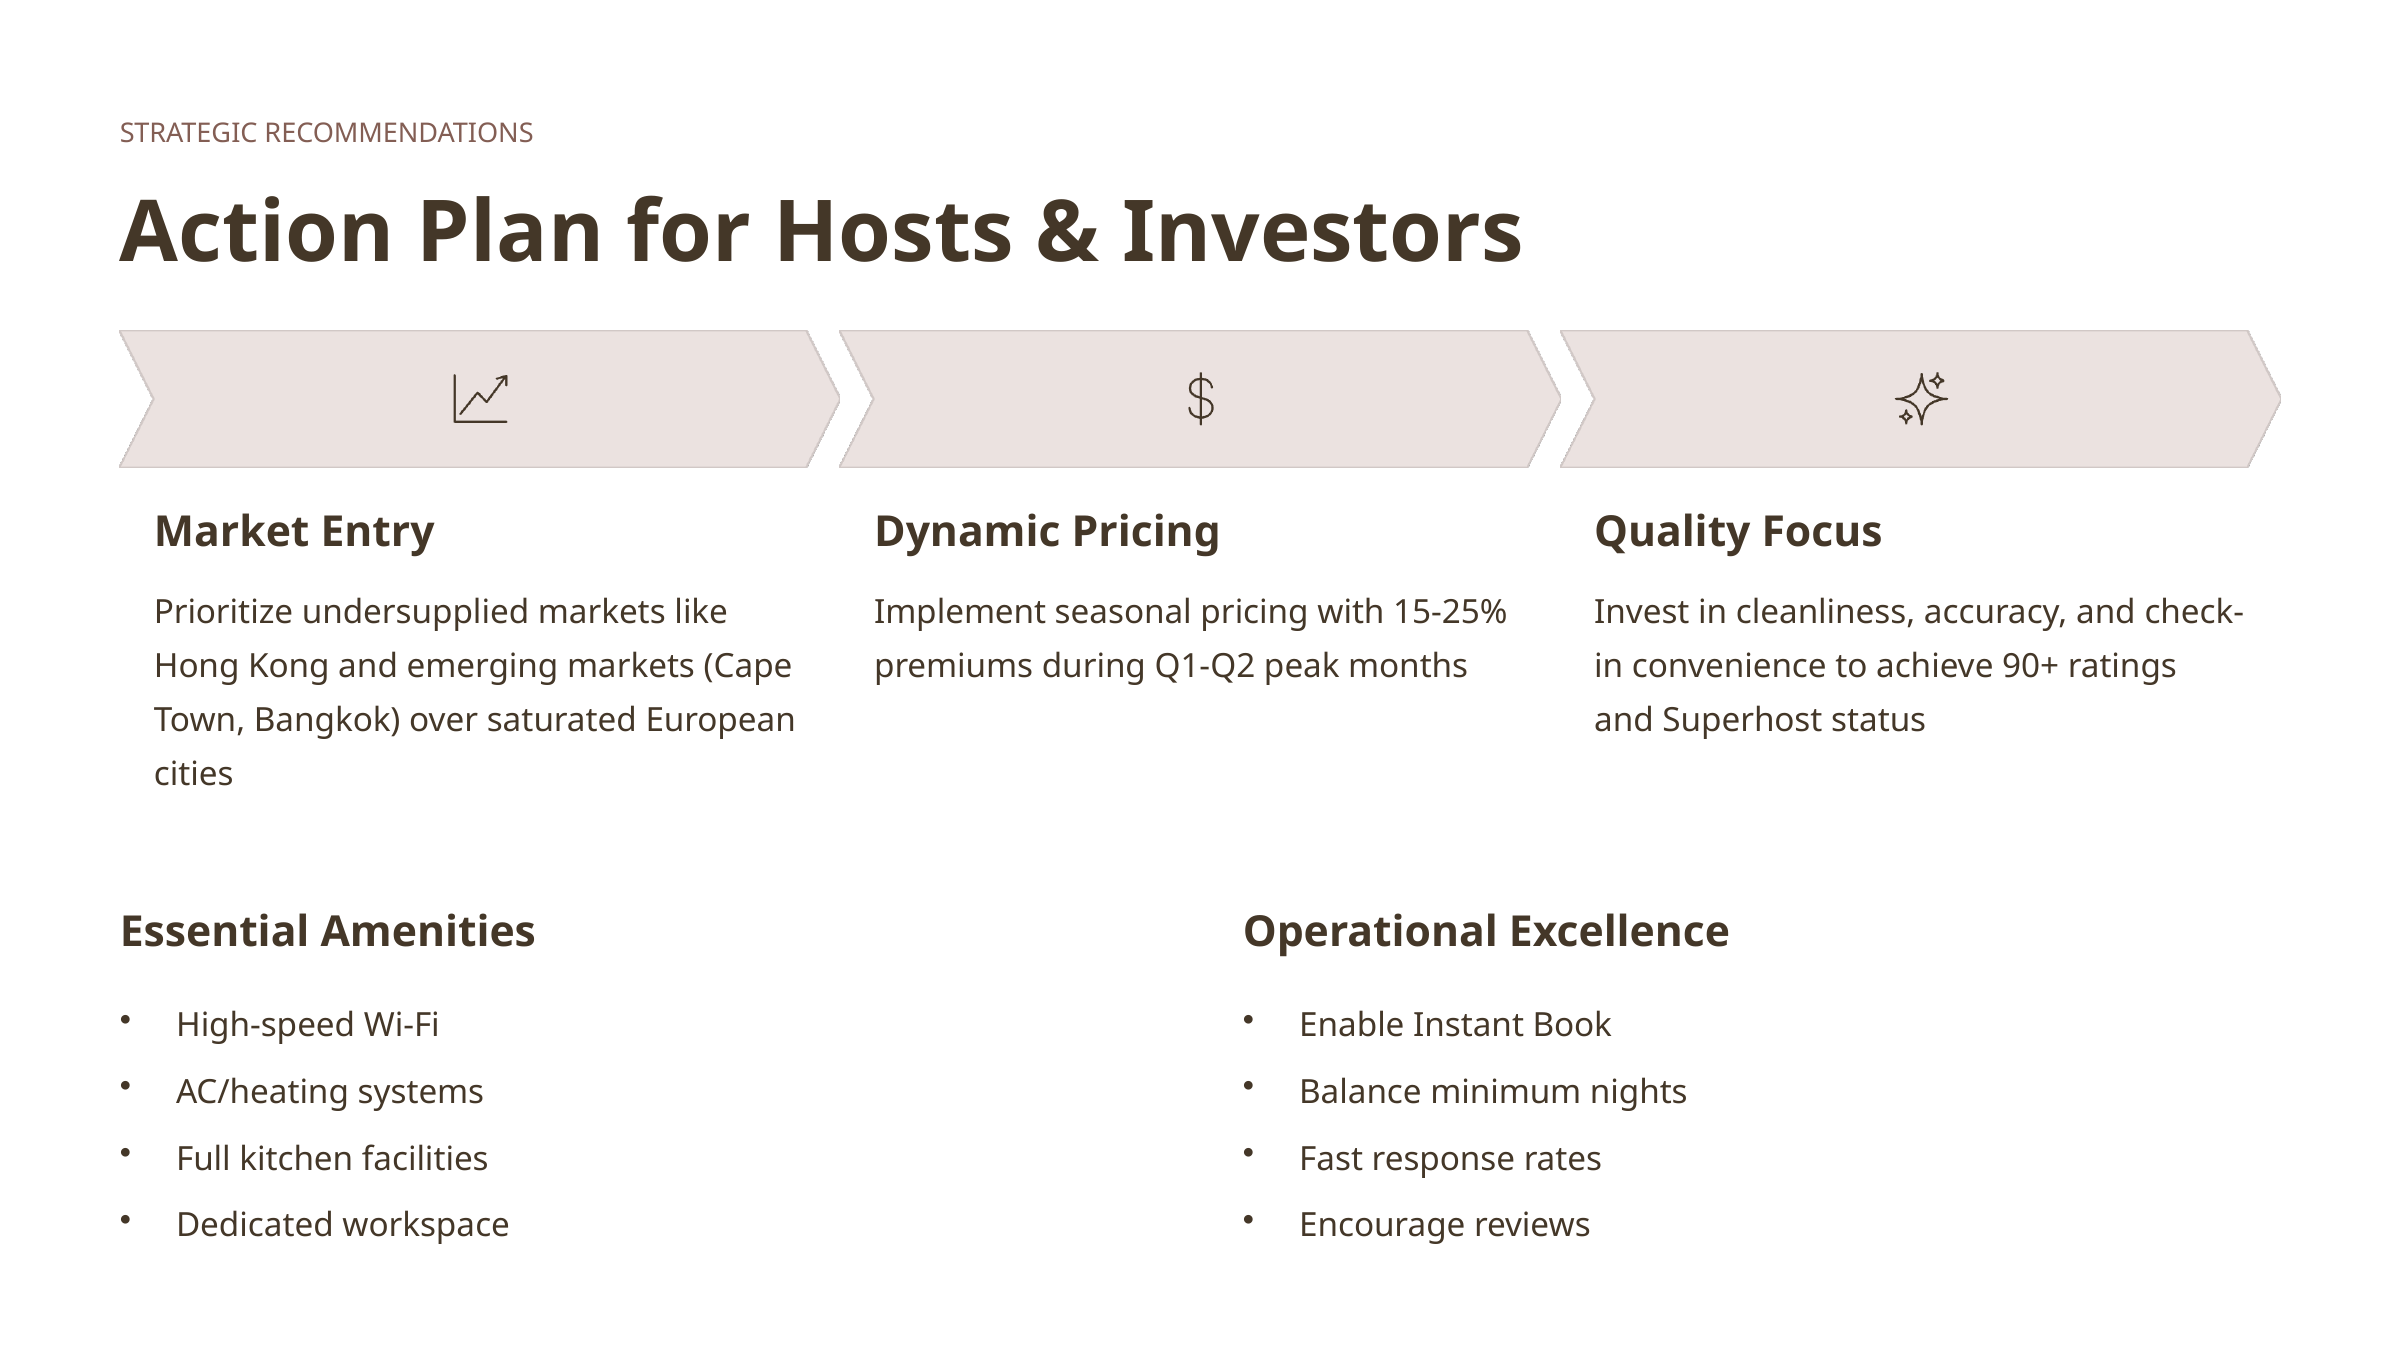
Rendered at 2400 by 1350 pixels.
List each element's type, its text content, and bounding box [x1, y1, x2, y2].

text_box High-speed Wi-Fi [119, 989, 1159, 1044]
text_box Essential Amenities [119, 901, 548, 955]
text_box Dynamic Pricing [874, 501, 1302, 555]
text_box Balance minimum nights [1242, 1055, 2282, 1111]
picture [119, 330, 2281, 468]
text_box Invest in cleanliness, accuracy, and check-in convenience to achieve 90+ ratings and Superhost status [1594, 575, 2246, 740]
text_box Operational Excellence [1242, 901, 1671, 955]
text_box Prioritize undersupplied markets like Hong Kong and emerging markets (Cape Town, Bangkok) over saturated European cities [154, 575, 806, 795]
text_box Encourage reviews [1242, 1189, 2282, 1245]
text_box Market Entry [154, 501, 582, 555]
text_box AC/heating systems [119, 1055, 1159, 1111]
text_box Full kitchen facilities [119, 1122, 1159, 1178]
text_box Dedicated workspace [119, 1189, 1159, 1245]
text_box STRATEGIC RECOMMENDATIONS [119, 104, 539, 149]
text_box Enable Instant Book [1242, 989, 2282, 1044]
text_box Action Plan for Hosts & Investors [119, 172, 1313, 280]
text_box Fast response rates [1242, 1122, 2282, 1178]
text_box Implement seasonal pricing with 15-25% premiums during Q1-Q2 peak months [874, 575, 1526, 686]
text_box Quality Focus [1594, 501, 2023, 555]
